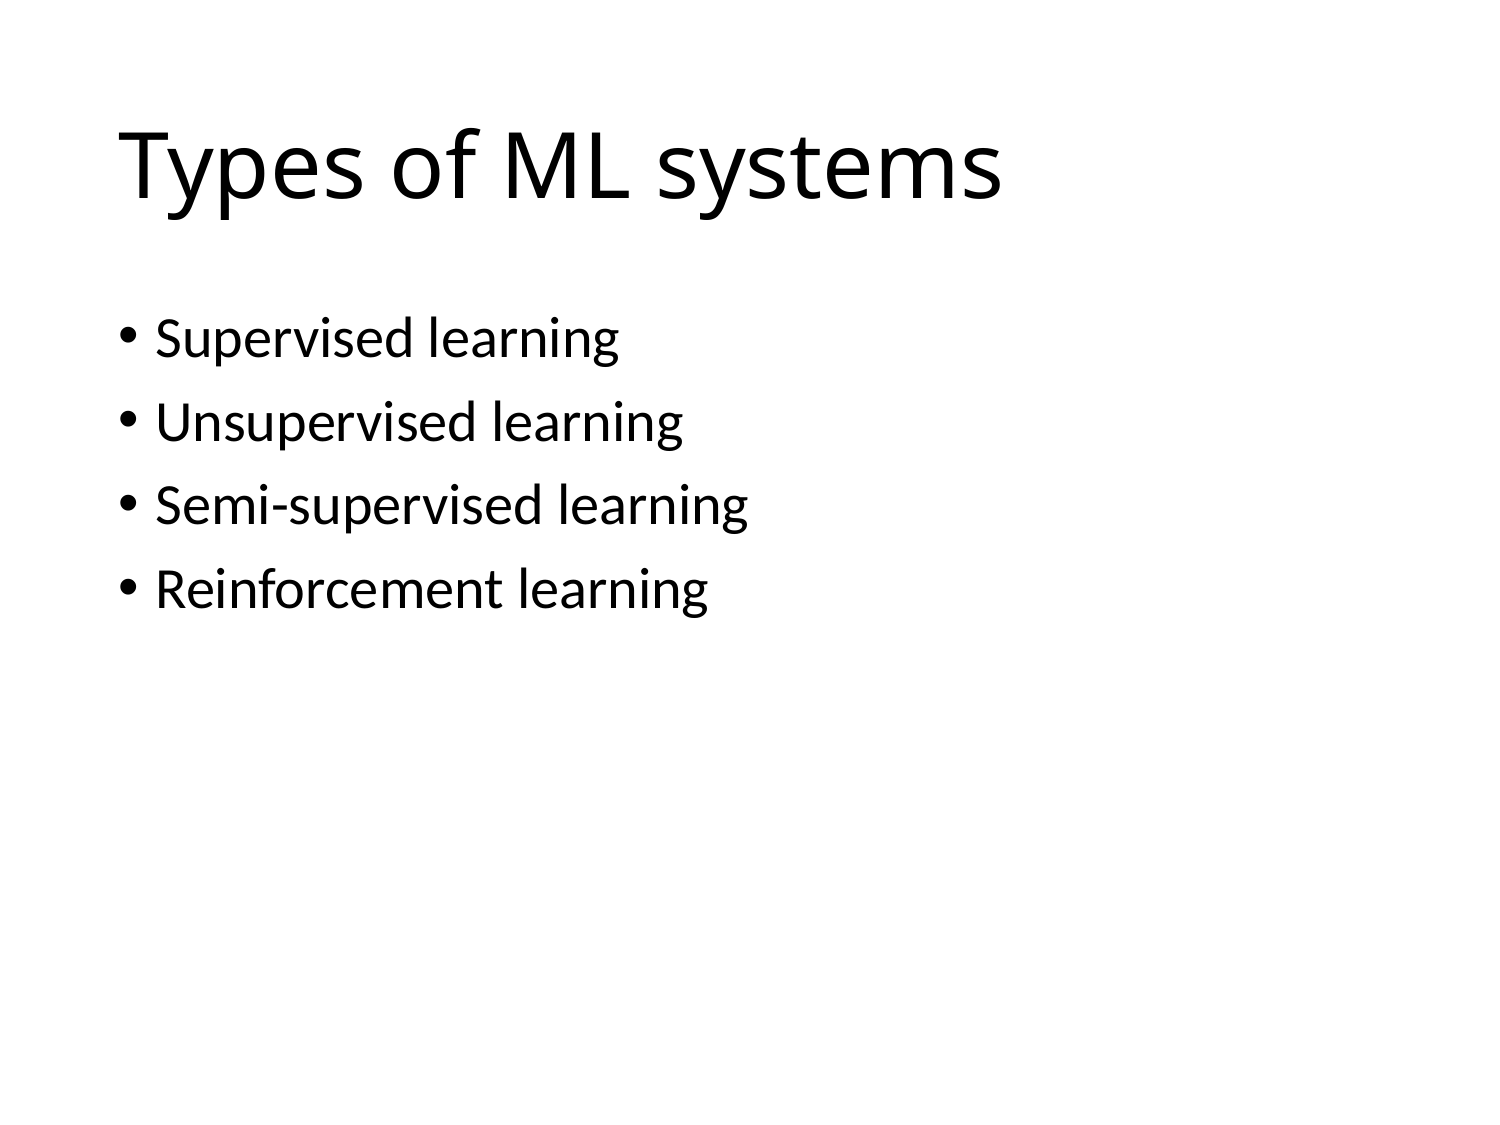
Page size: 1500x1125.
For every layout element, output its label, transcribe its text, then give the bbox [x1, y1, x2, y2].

list Supervised learning Unsupervised learning Semi-supervised learning Reinforcement learning [103, 299, 1397, 1014]
title Types of ML systems [103, 59, 1397, 278]
